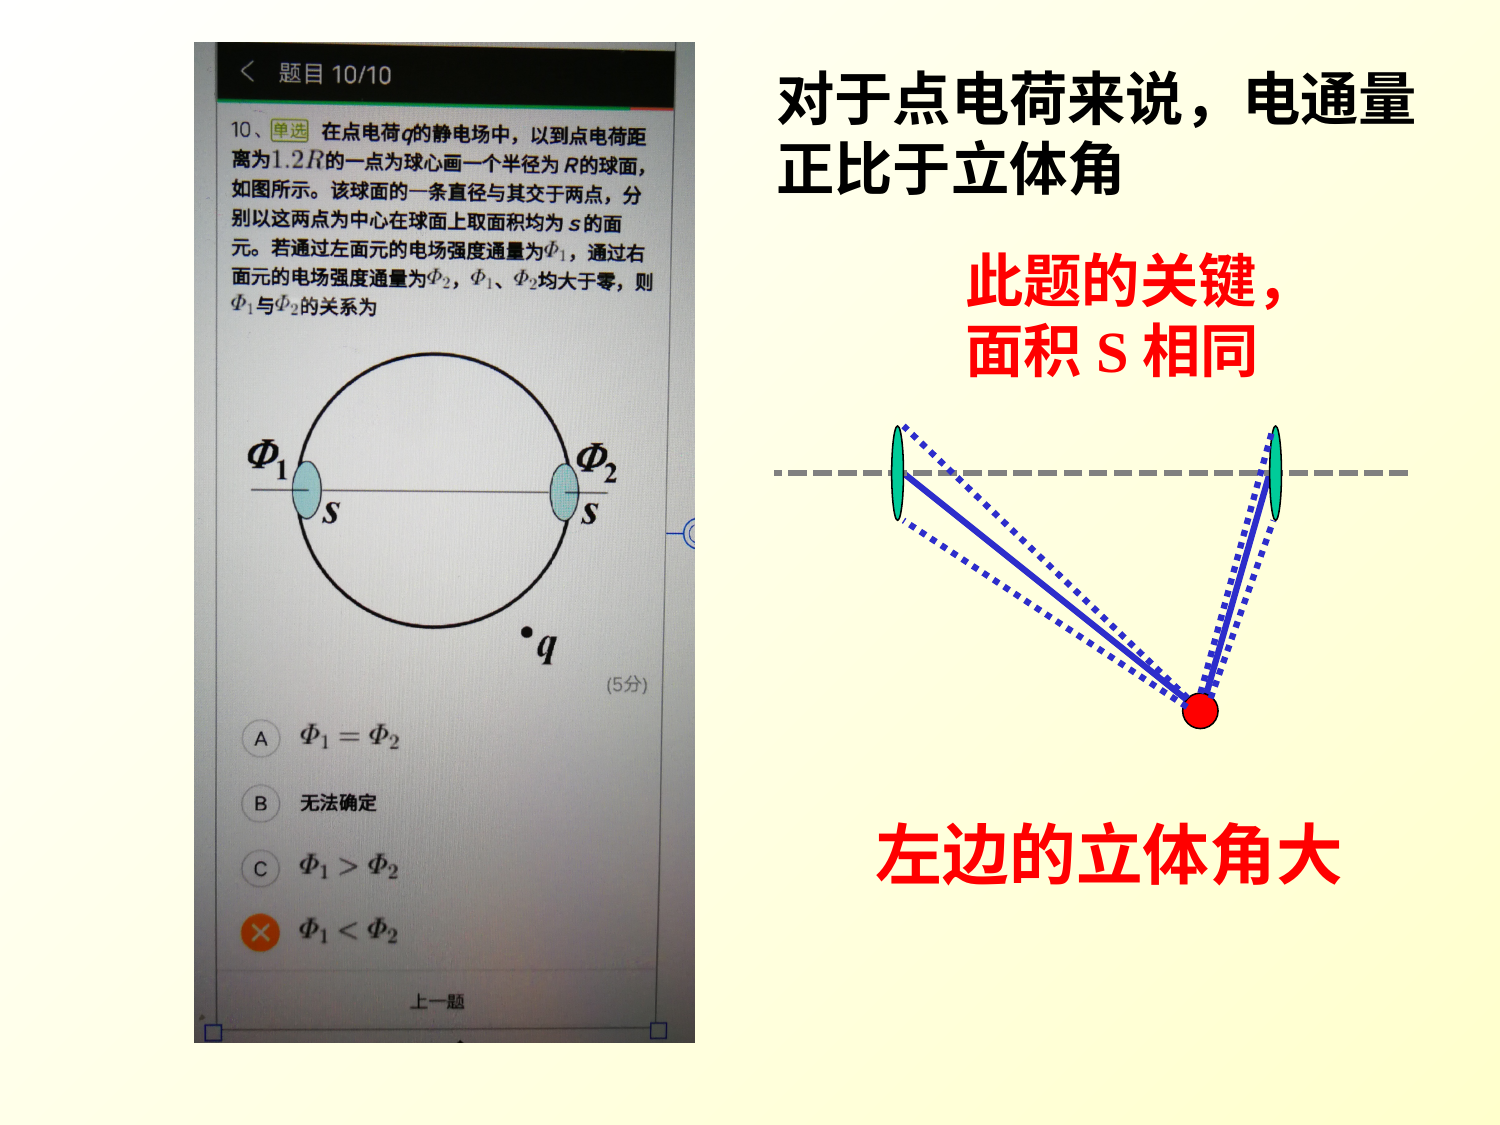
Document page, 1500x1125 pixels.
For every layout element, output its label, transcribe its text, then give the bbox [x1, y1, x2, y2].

text_box 此题的关键，面积S相同 [950, 236, 1337, 392]
text_box 左边的立体角大 [861, 805, 1378, 901]
picture [194, 42, 695, 1043]
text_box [773, 425, 1409, 729]
text_box 对于点电荷来说，电通量正比于立体角 [761, 54, 1477, 210]
